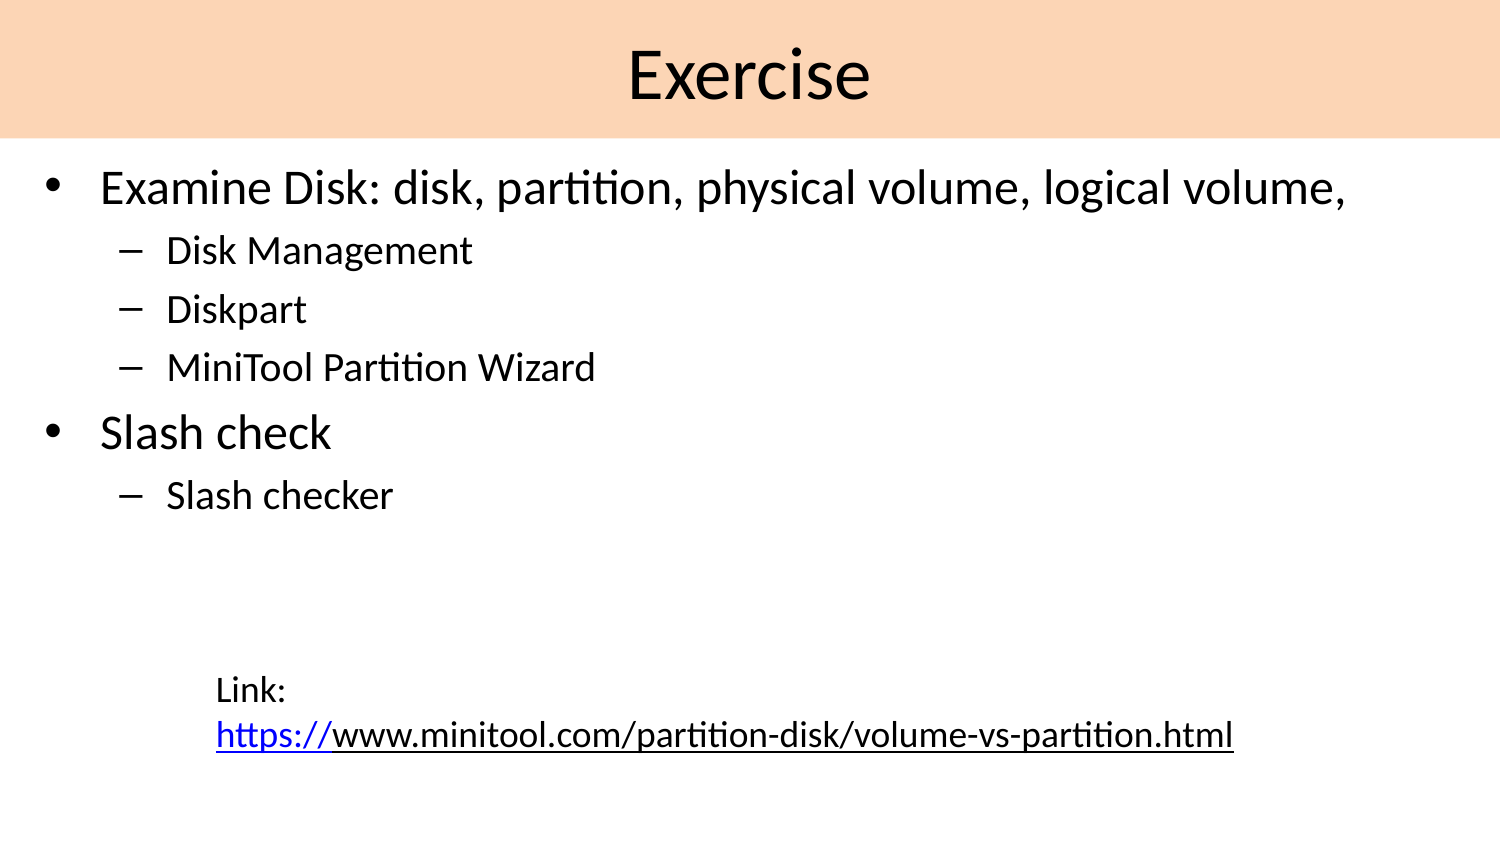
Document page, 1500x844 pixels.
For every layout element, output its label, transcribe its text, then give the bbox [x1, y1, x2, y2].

list Examine Disk: disk, partition, physical volume, logical volume, Disk Management Diskpart MiniTool Partition Wizard Slash check Slash checker [29, 147, 1471, 777]
title Exercise [0, 0, 1500, 139]
text_box Link: https://www.minitool.com/partition-disk/volume-vs-partition.html [201, 658, 1258, 763]
